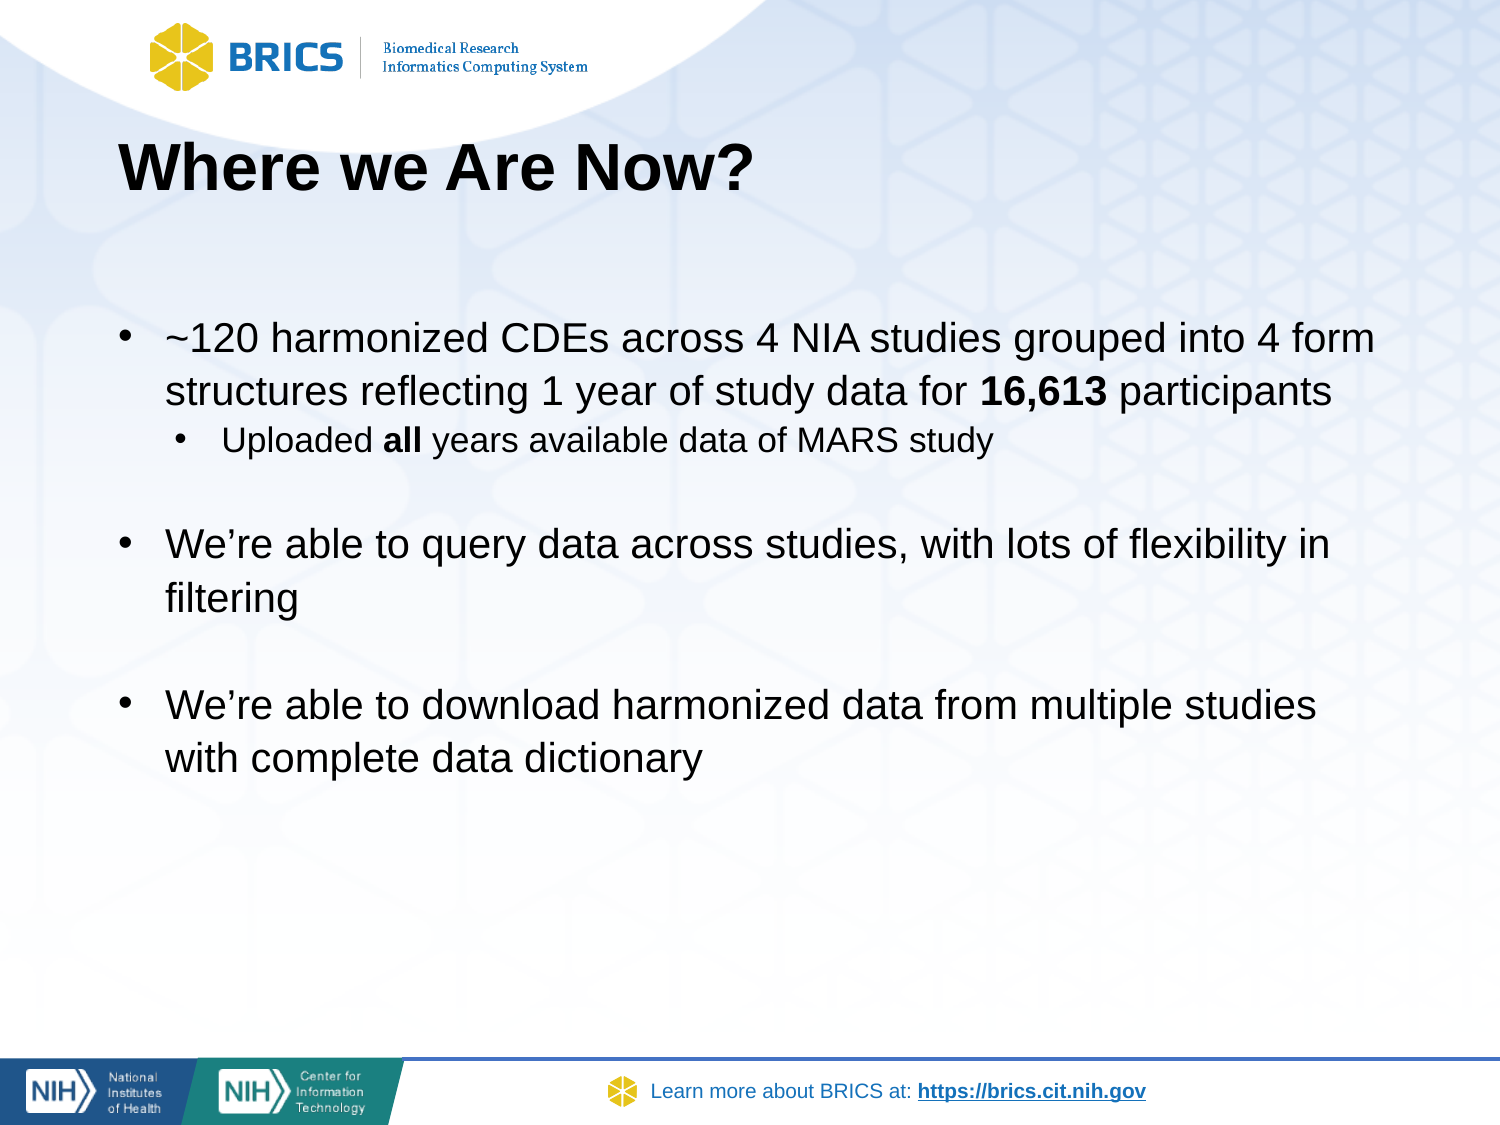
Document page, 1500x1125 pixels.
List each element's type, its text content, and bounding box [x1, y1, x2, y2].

picture [608, 1076, 637, 1107]
title Where we Are Now? [103, 59, 1397, 278]
list ~120 harmonized CDEs across 4 NIA studies grouped into 4 form structures reflecting 1 year of study data for 16,613 participants Uploaded all years available data of MARS study We’re able to query data across studies, with lots of flexibility in filtering We’re able to download harmonized data from multiple studies with complete data dictionary [103, 299, 1397, 1014]
picture [0, 0, 1500, 1058]
picture [26, 1069, 162, 1113]
picture [215, 1069, 366, 1115]
